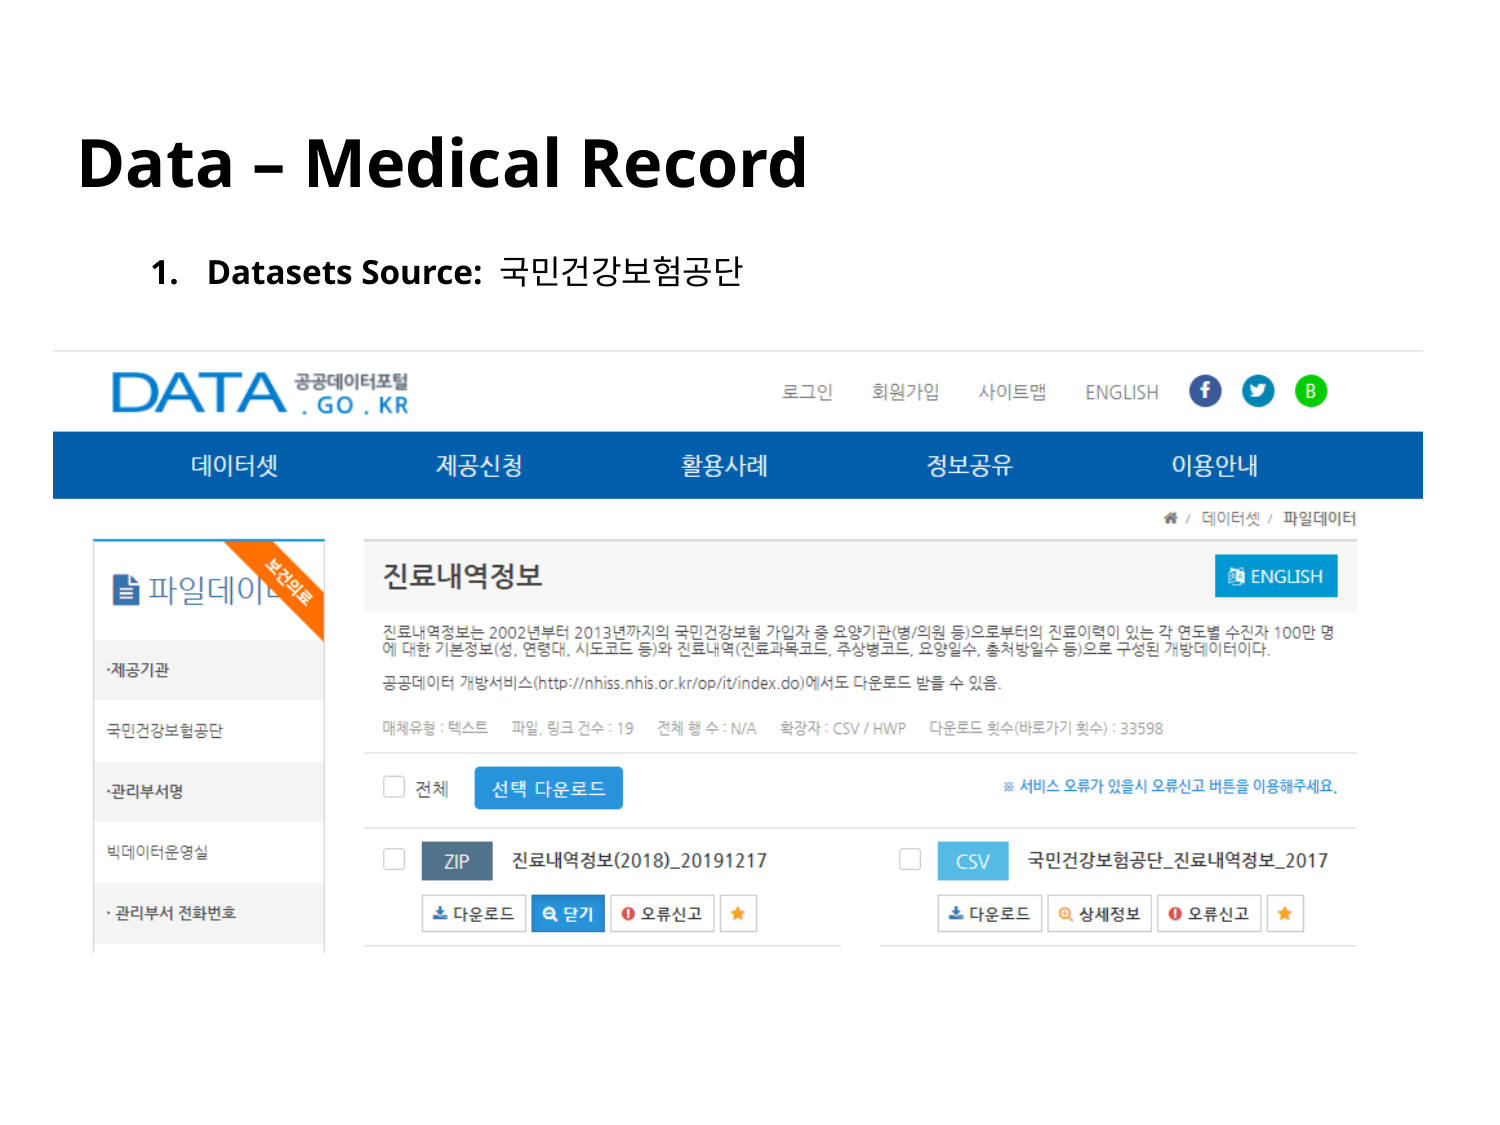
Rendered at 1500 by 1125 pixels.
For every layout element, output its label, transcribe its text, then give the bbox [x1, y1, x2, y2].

text_box Data – Medical Record [61, 113, 826, 209]
text_box Datasets Source: 국민건강보험공단 [135, 243, 1435, 638]
picture [52, 349, 1424, 953]
